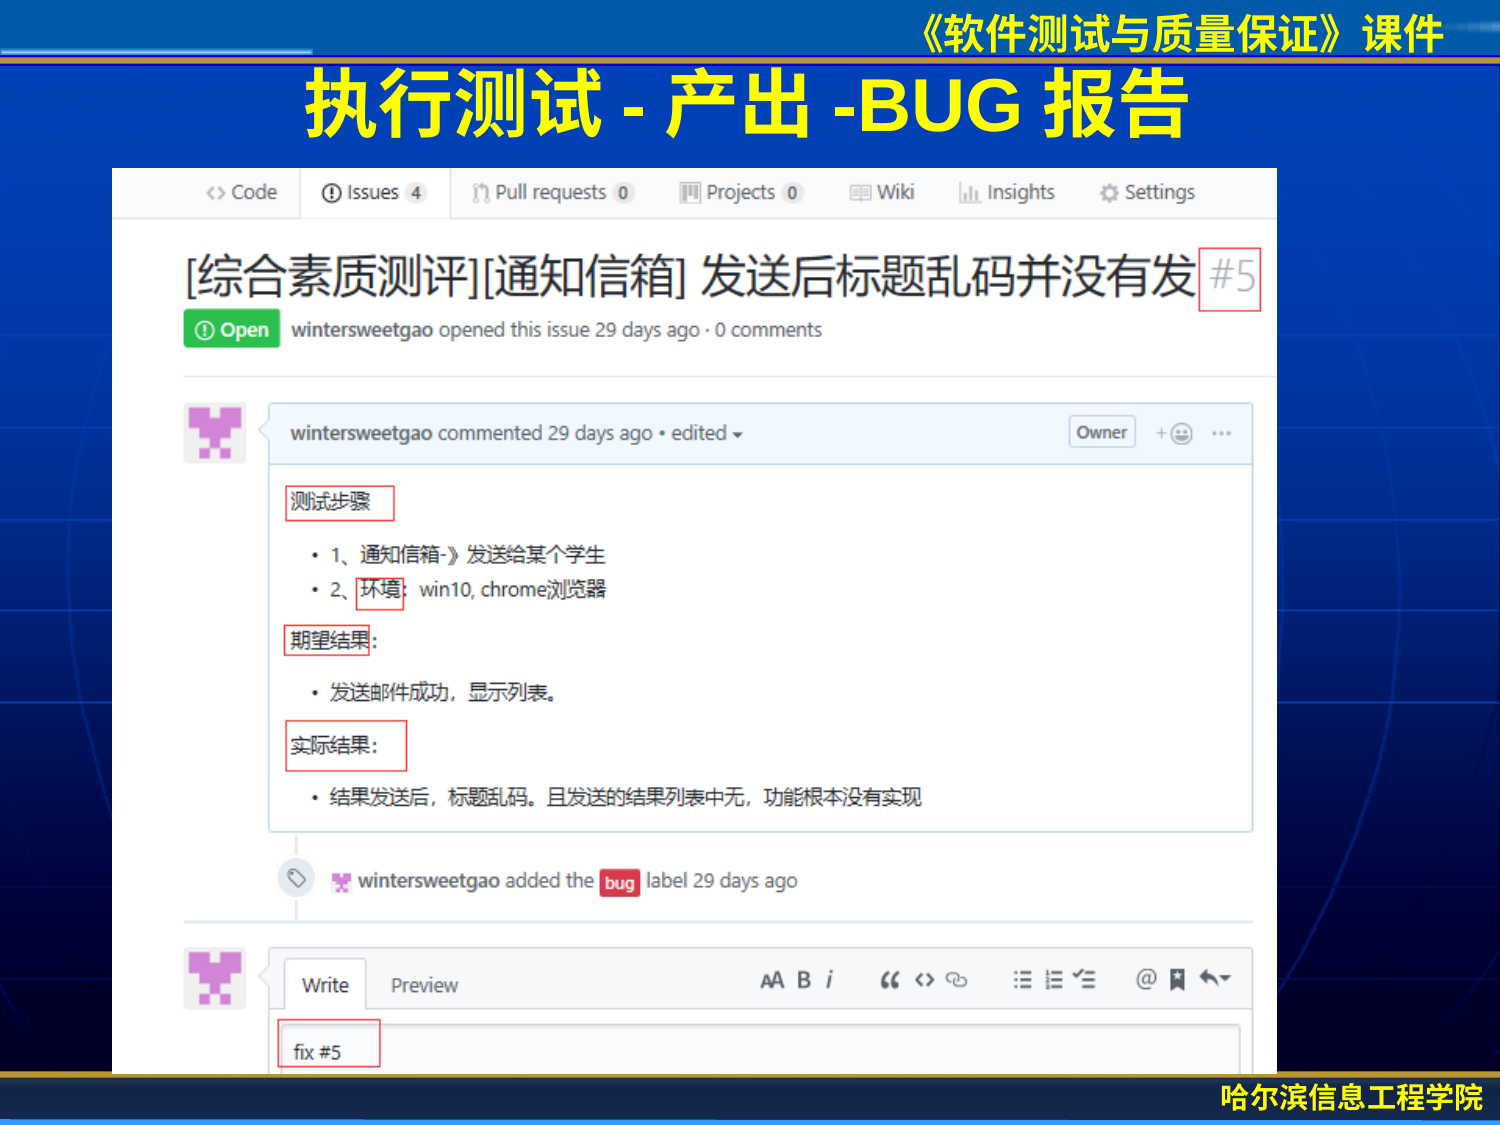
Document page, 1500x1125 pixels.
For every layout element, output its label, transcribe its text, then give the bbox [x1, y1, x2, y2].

picture [1043, 19, 1051, 30]
picture [967, 24, 978, 30]
picture [1257, 20, 1269, 25]
picture [0, 0, 1500, 55]
picture [0, 66, 1500, 1074]
title 执行测试-产出-BUG报告 [47, 30, 1449, 173]
